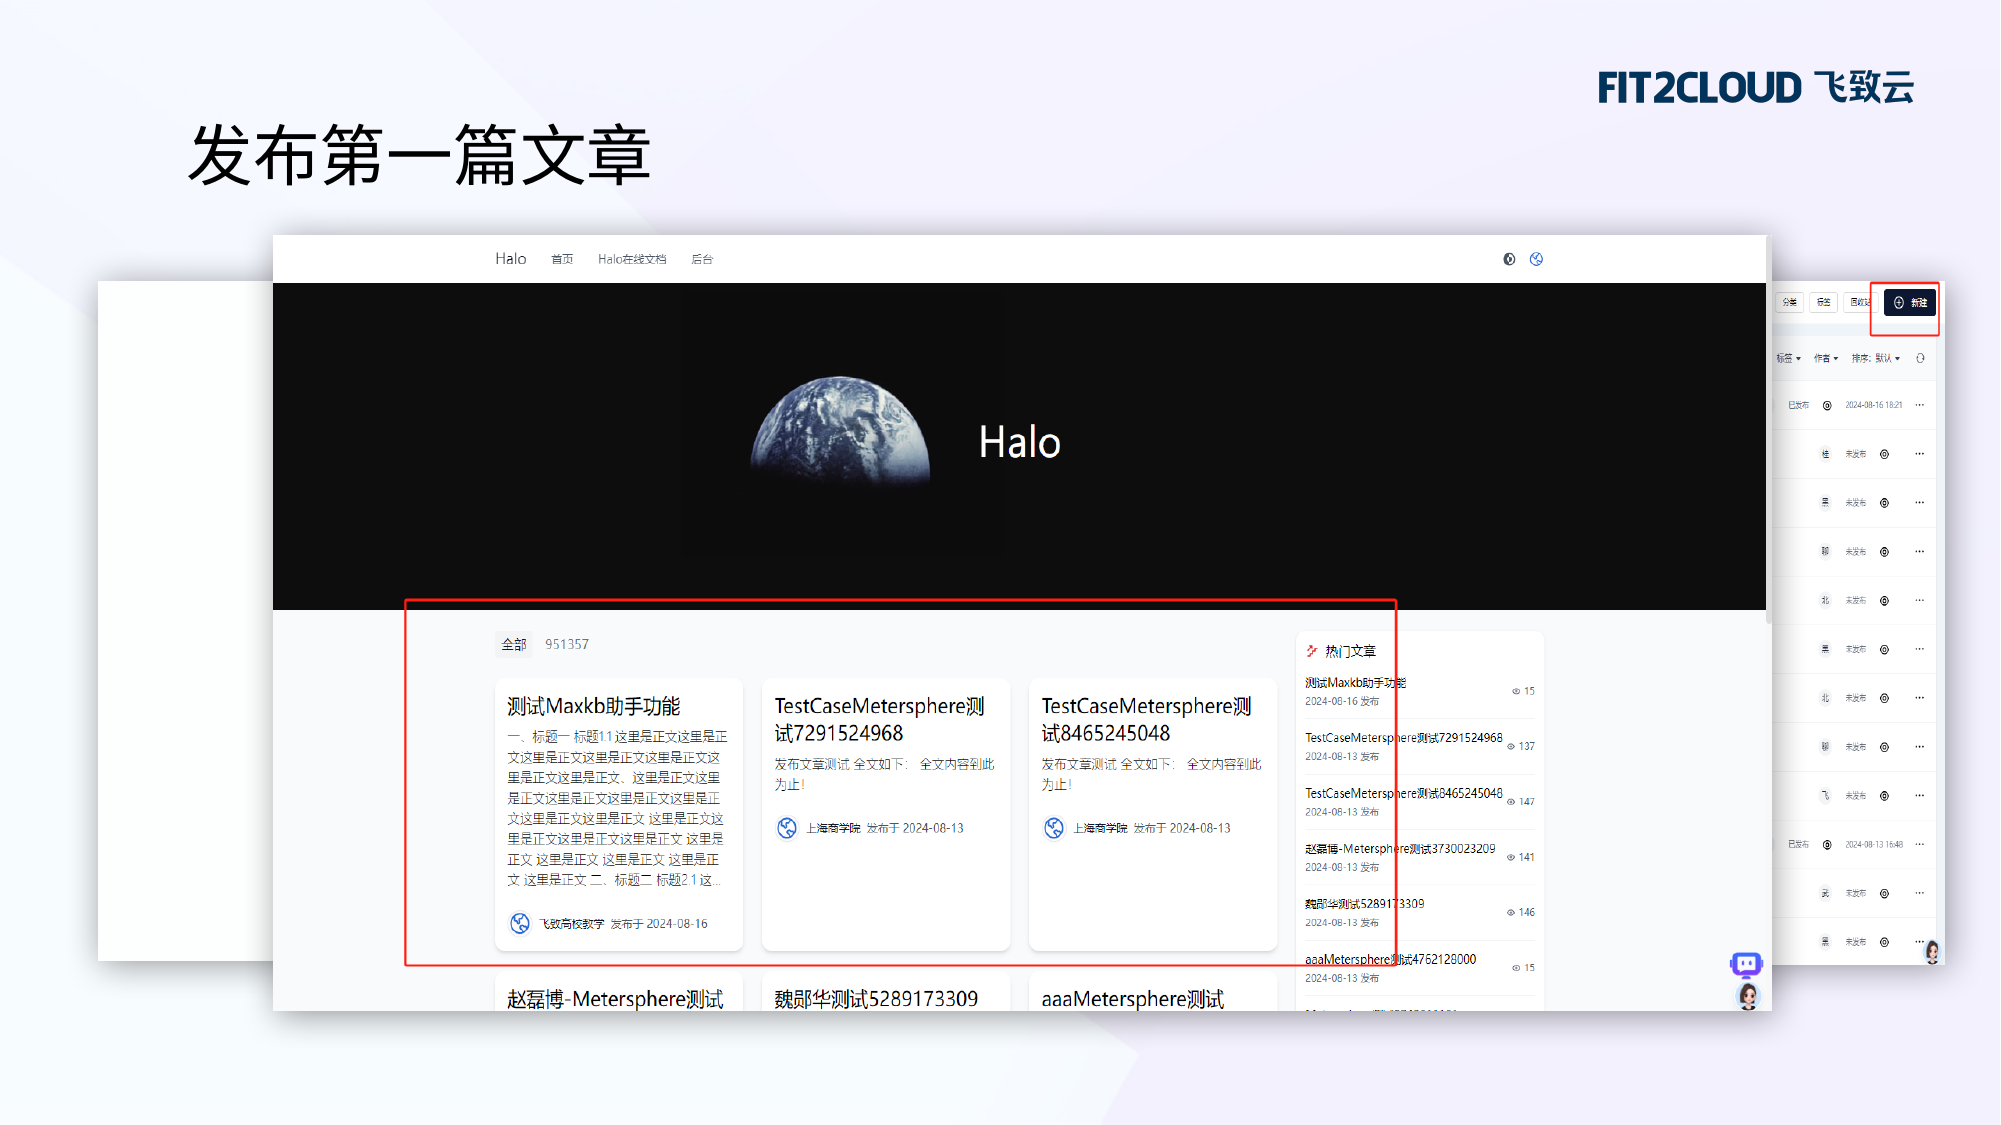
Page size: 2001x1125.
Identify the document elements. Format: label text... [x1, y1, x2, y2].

picture [97, 235, 1945, 1011]
text_box 发布第一篇文章 [171, 101, 1590, 218]
picture [1599, 70, 1914, 104]
